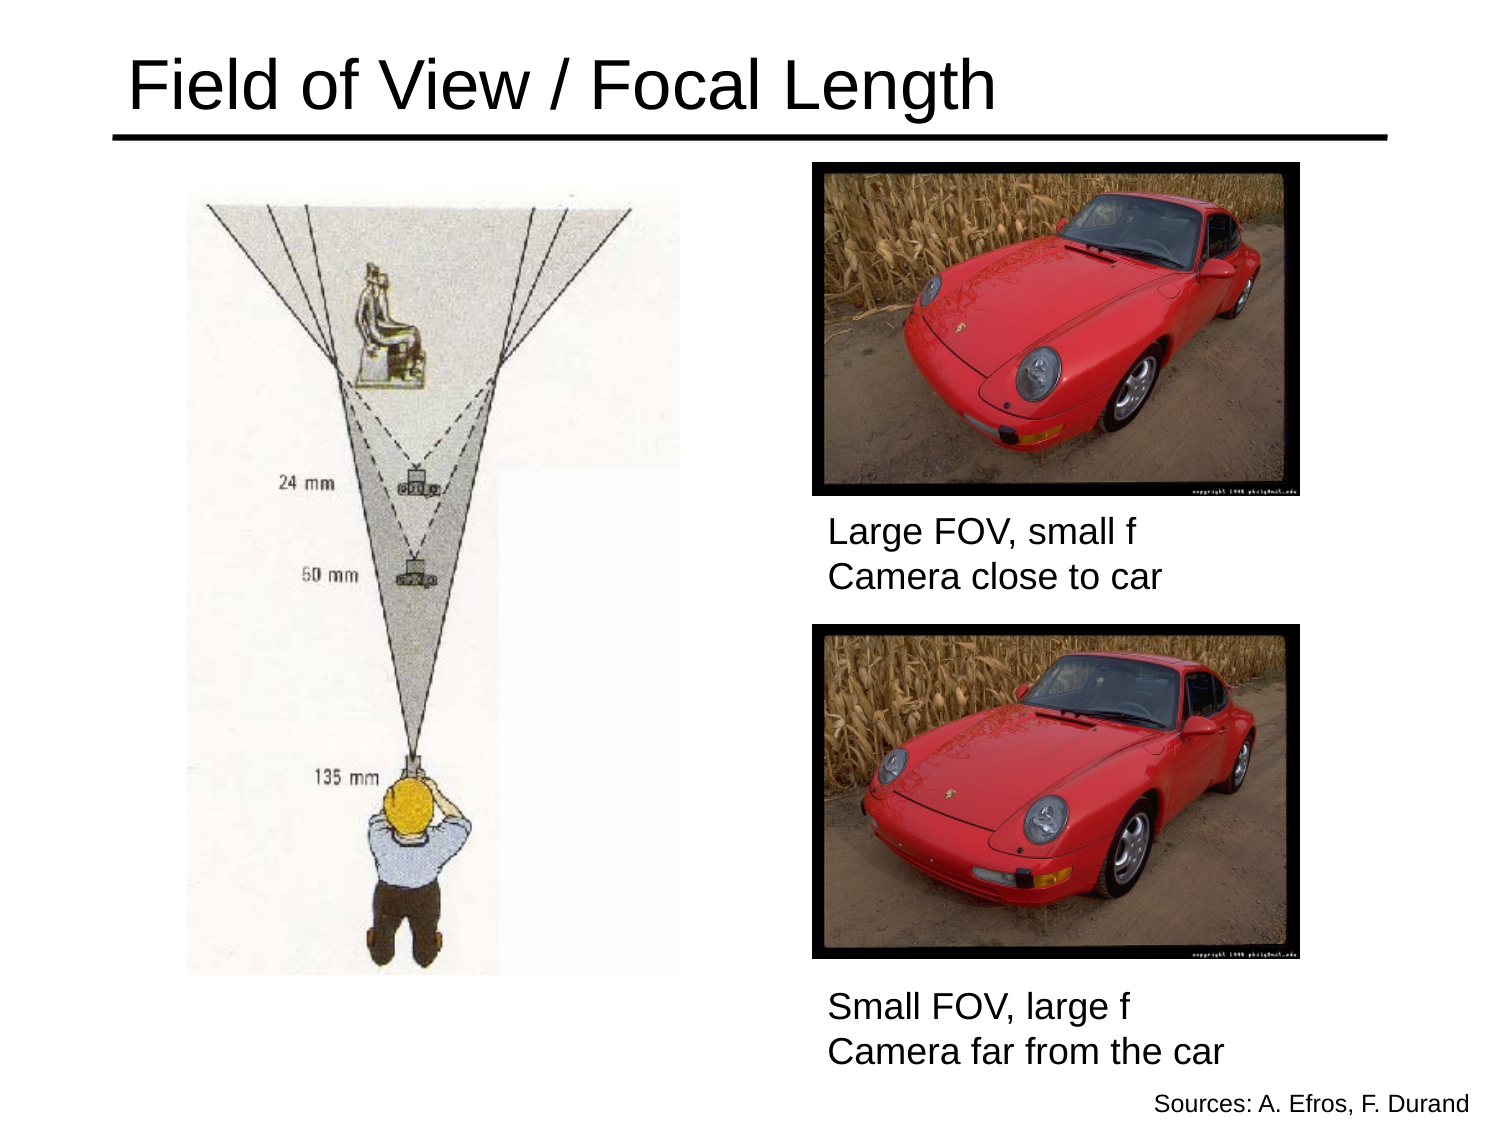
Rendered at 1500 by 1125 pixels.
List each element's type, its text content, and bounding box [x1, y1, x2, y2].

text_box Large FOV, small f Camera close to car [812, 504, 1178, 605]
picture [812, 162, 1301, 496]
picture [187, 187, 680, 976]
picture [812, 624, 1301, 959]
title Field of View / Focal Length [112, 12, 1388, 151]
text_box Small FOV, large f Camera far from the car [812, 974, 1241, 1080]
text_box Sources: A. Efros, F. Durand [1139, 1079, 1486, 1125]
